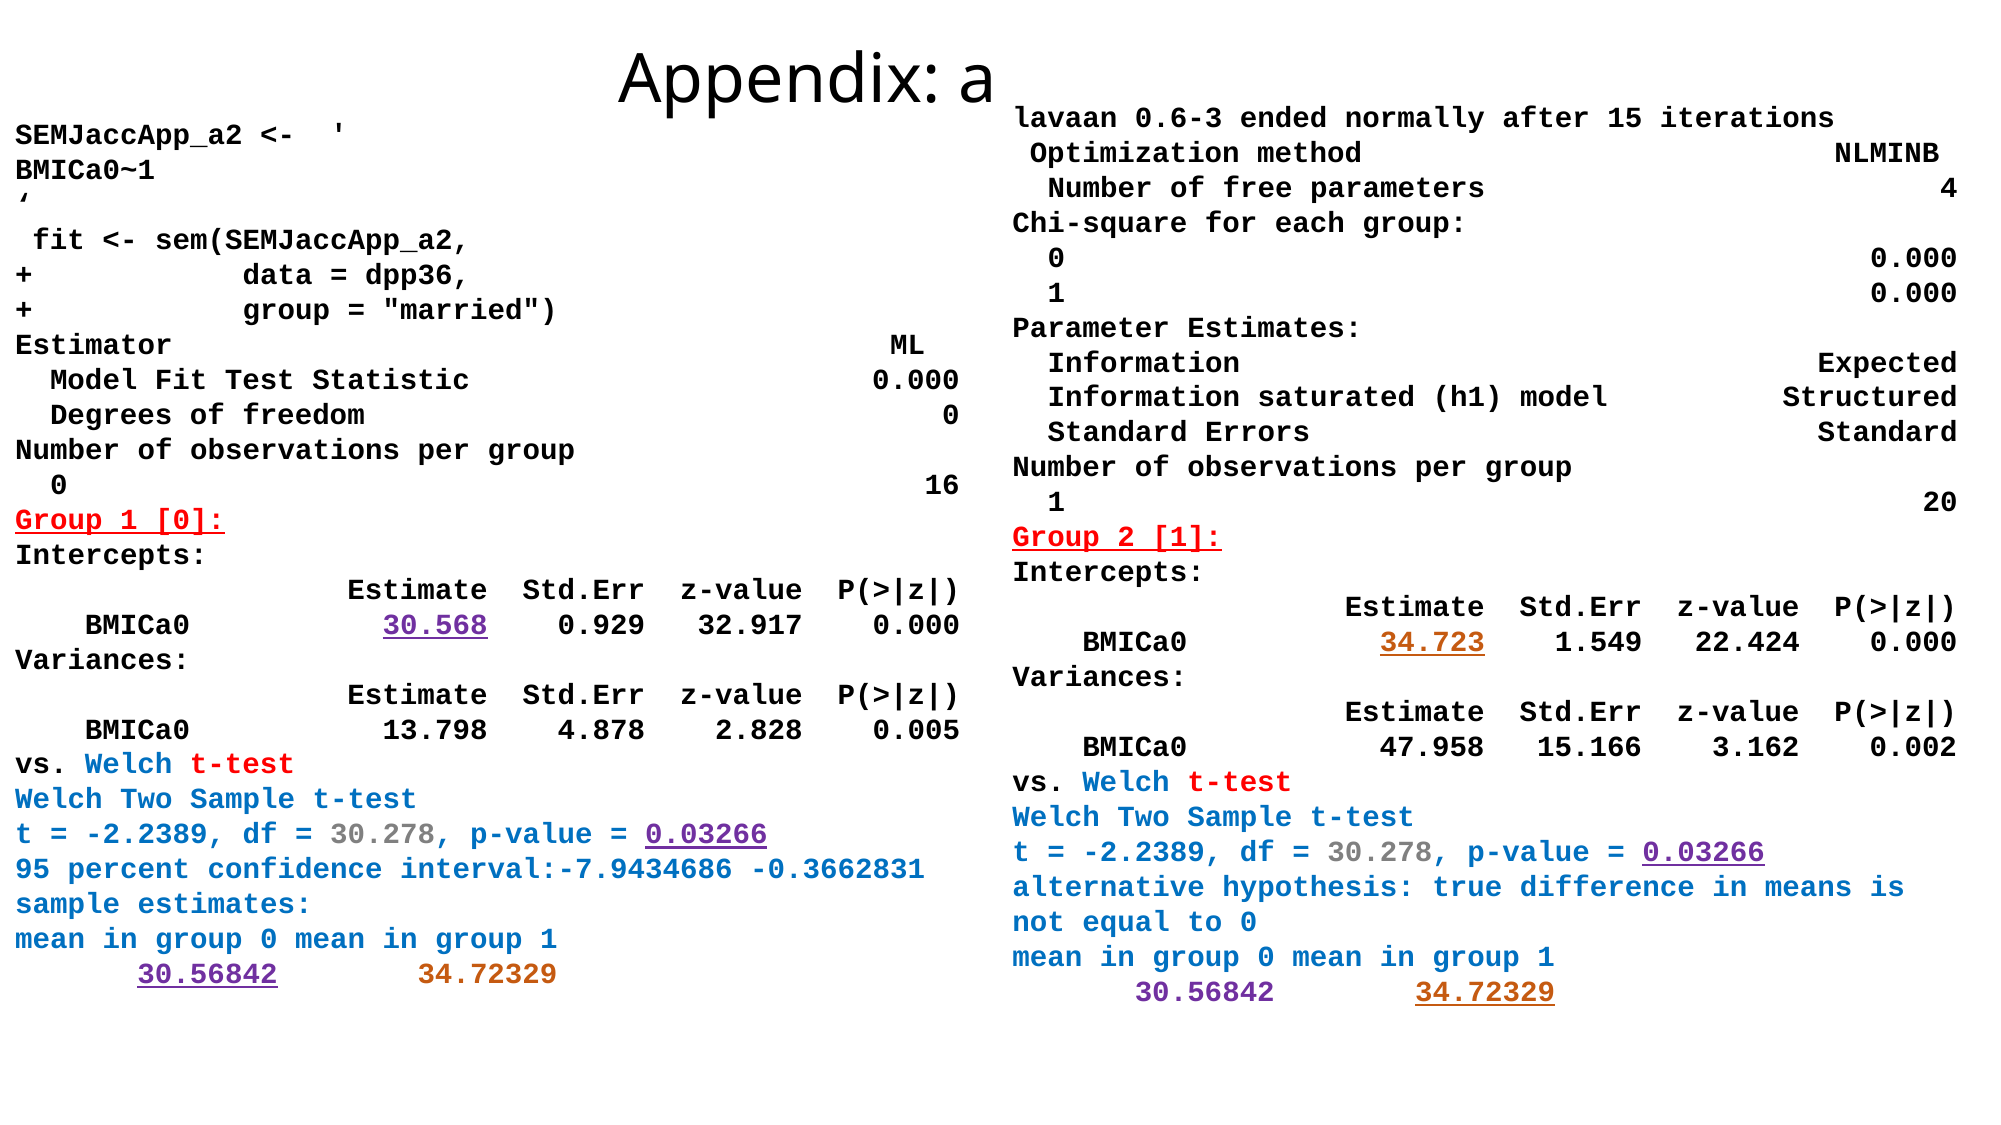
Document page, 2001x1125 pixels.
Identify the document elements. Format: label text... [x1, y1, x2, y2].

title Appendix: a [603, 32, 1018, 129]
text_box lavaan 0.6-3 ended normally after 15 iterations Optimization method NLMINB Number of free parameters 4 Chi-square for each group: 0 0.000 1 0.000 Parameter Estimates: Information Expected Information saturated (h1) model Structured Standard Errors Standard Number of observations per group 1 20 Group 2 [1]: Intercepts: Estimate Std.Err z-value P(>|z|) BMICa0 34.723 1.549 22.424 0.000 Variances: Estimate Std.Err z-value P(>|z|) BMICa0 47.958 15.166 3.162 0.002 vs. Welch t-test Welch Two Sample t-test t = -2.2389, df = 30.278, p-value = 0.03266 alternative hypothesis: true difference in means is not equal to 0 mean in group 0 mean in group 1 30.56842 34.72329 [997, 90, 1981, 1015]
text_box SEMJaccApp_a2 <- ' BMICa0~1 ‘ fit <- sem(SEMJaccApp_a2, + data = dpp36, + group = "married") Estimator ML Model Fit Test Statistic 0.000 Degrees of freedom 0 Number of observations per group 0 16 Group 1 [0]: Intercepts: Estimate Std.Err z-value P(>|z|) BMICa0 30.568 0.929 32.917 0.000 Variances: Estimate Std.Err z-value P(>|z|) BMICa0 13.798 4.878 2.828 0.005 vs. Welch t-test Welch Two Sample t-test t = -2.2389, df = 30.278, p-value = 0.03266 95 percent confidence interval:-7.9434686 -0.3662831 sample estimates: mean in group 0 mean in group 1 30.56842 34.72329 [0, 108, 983, 997]
